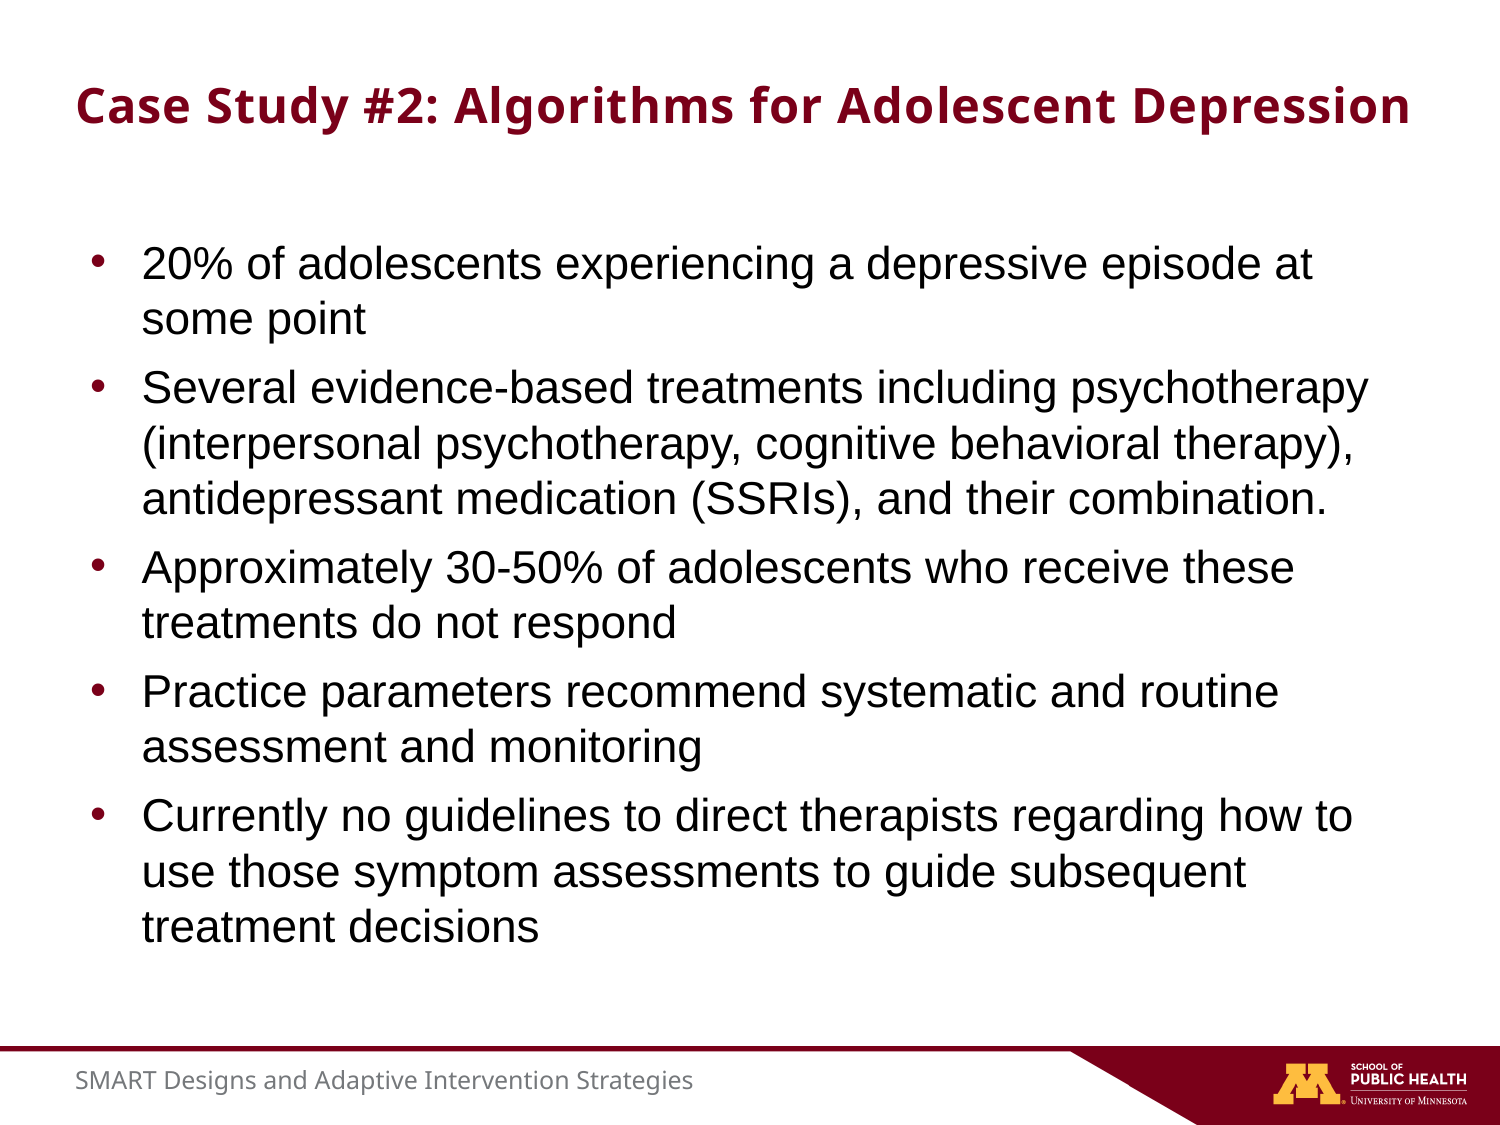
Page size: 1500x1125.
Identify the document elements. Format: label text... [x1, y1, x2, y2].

picture [0, 1046, 1500, 1125]
title Case Study #2: Algorithms for Adolescent Depression [75, 74, 1425, 189]
list 20% of adolescents experiencing a depressive episode at some point Several evidence-based treatments including psychotherapy (interpersonal psychotherapy, cognitive behavioral therapy), antidepressant medication (SSRIs), and their combination. Approximately 30-50% of adolescents who receive these treatments do not respond Practice parameters recommend systematic and routine assessment and monitoring Currently no guidelines to direct therapists regarding how to use those symptom assessments to guide subsequent treatment decisions [75, 225, 1425, 976]
slide_number SMART Designs and Adaptive Intervention Strategies [75, 1064, 1077, 1111]
